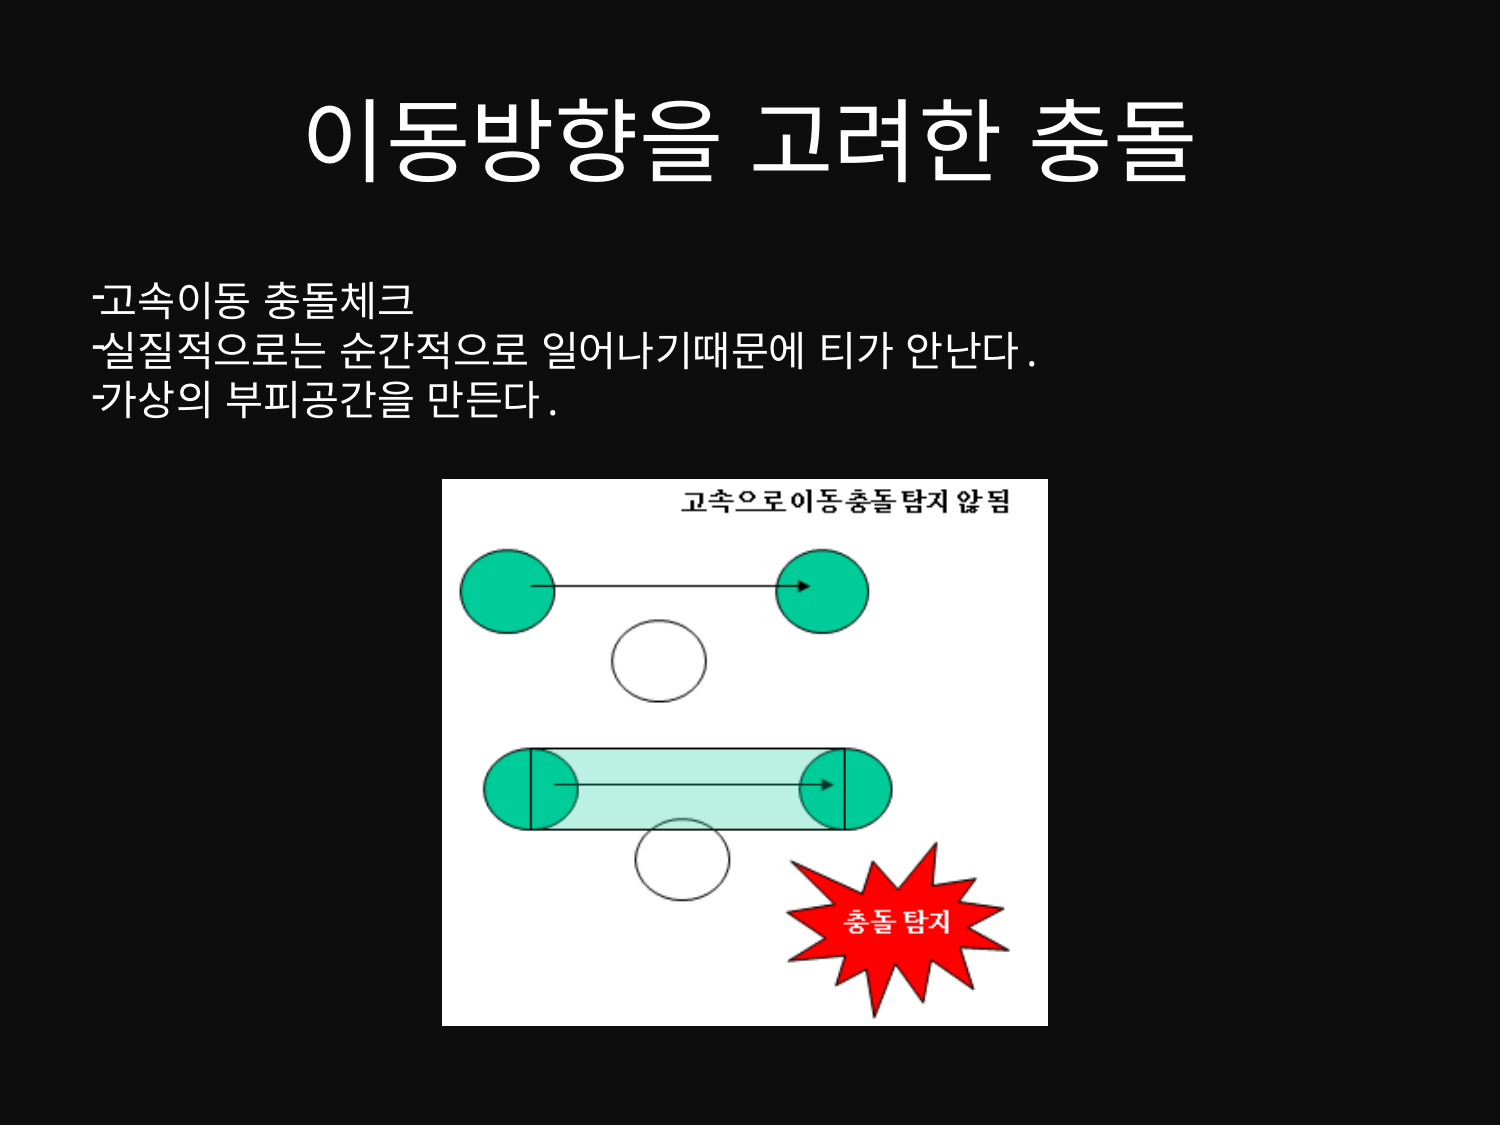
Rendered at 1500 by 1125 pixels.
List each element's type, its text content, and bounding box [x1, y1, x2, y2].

text_box 고속이동 충돌체크 실질적으로는 순간적으로 일어나기때문에 티가 안난다. 가상의 부피공간을 만든다. [76, 267, 1427, 433]
title 이동방향을 고려한 충돌 [75, 45, 1425, 233]
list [442, 479, 1049, 1026]
